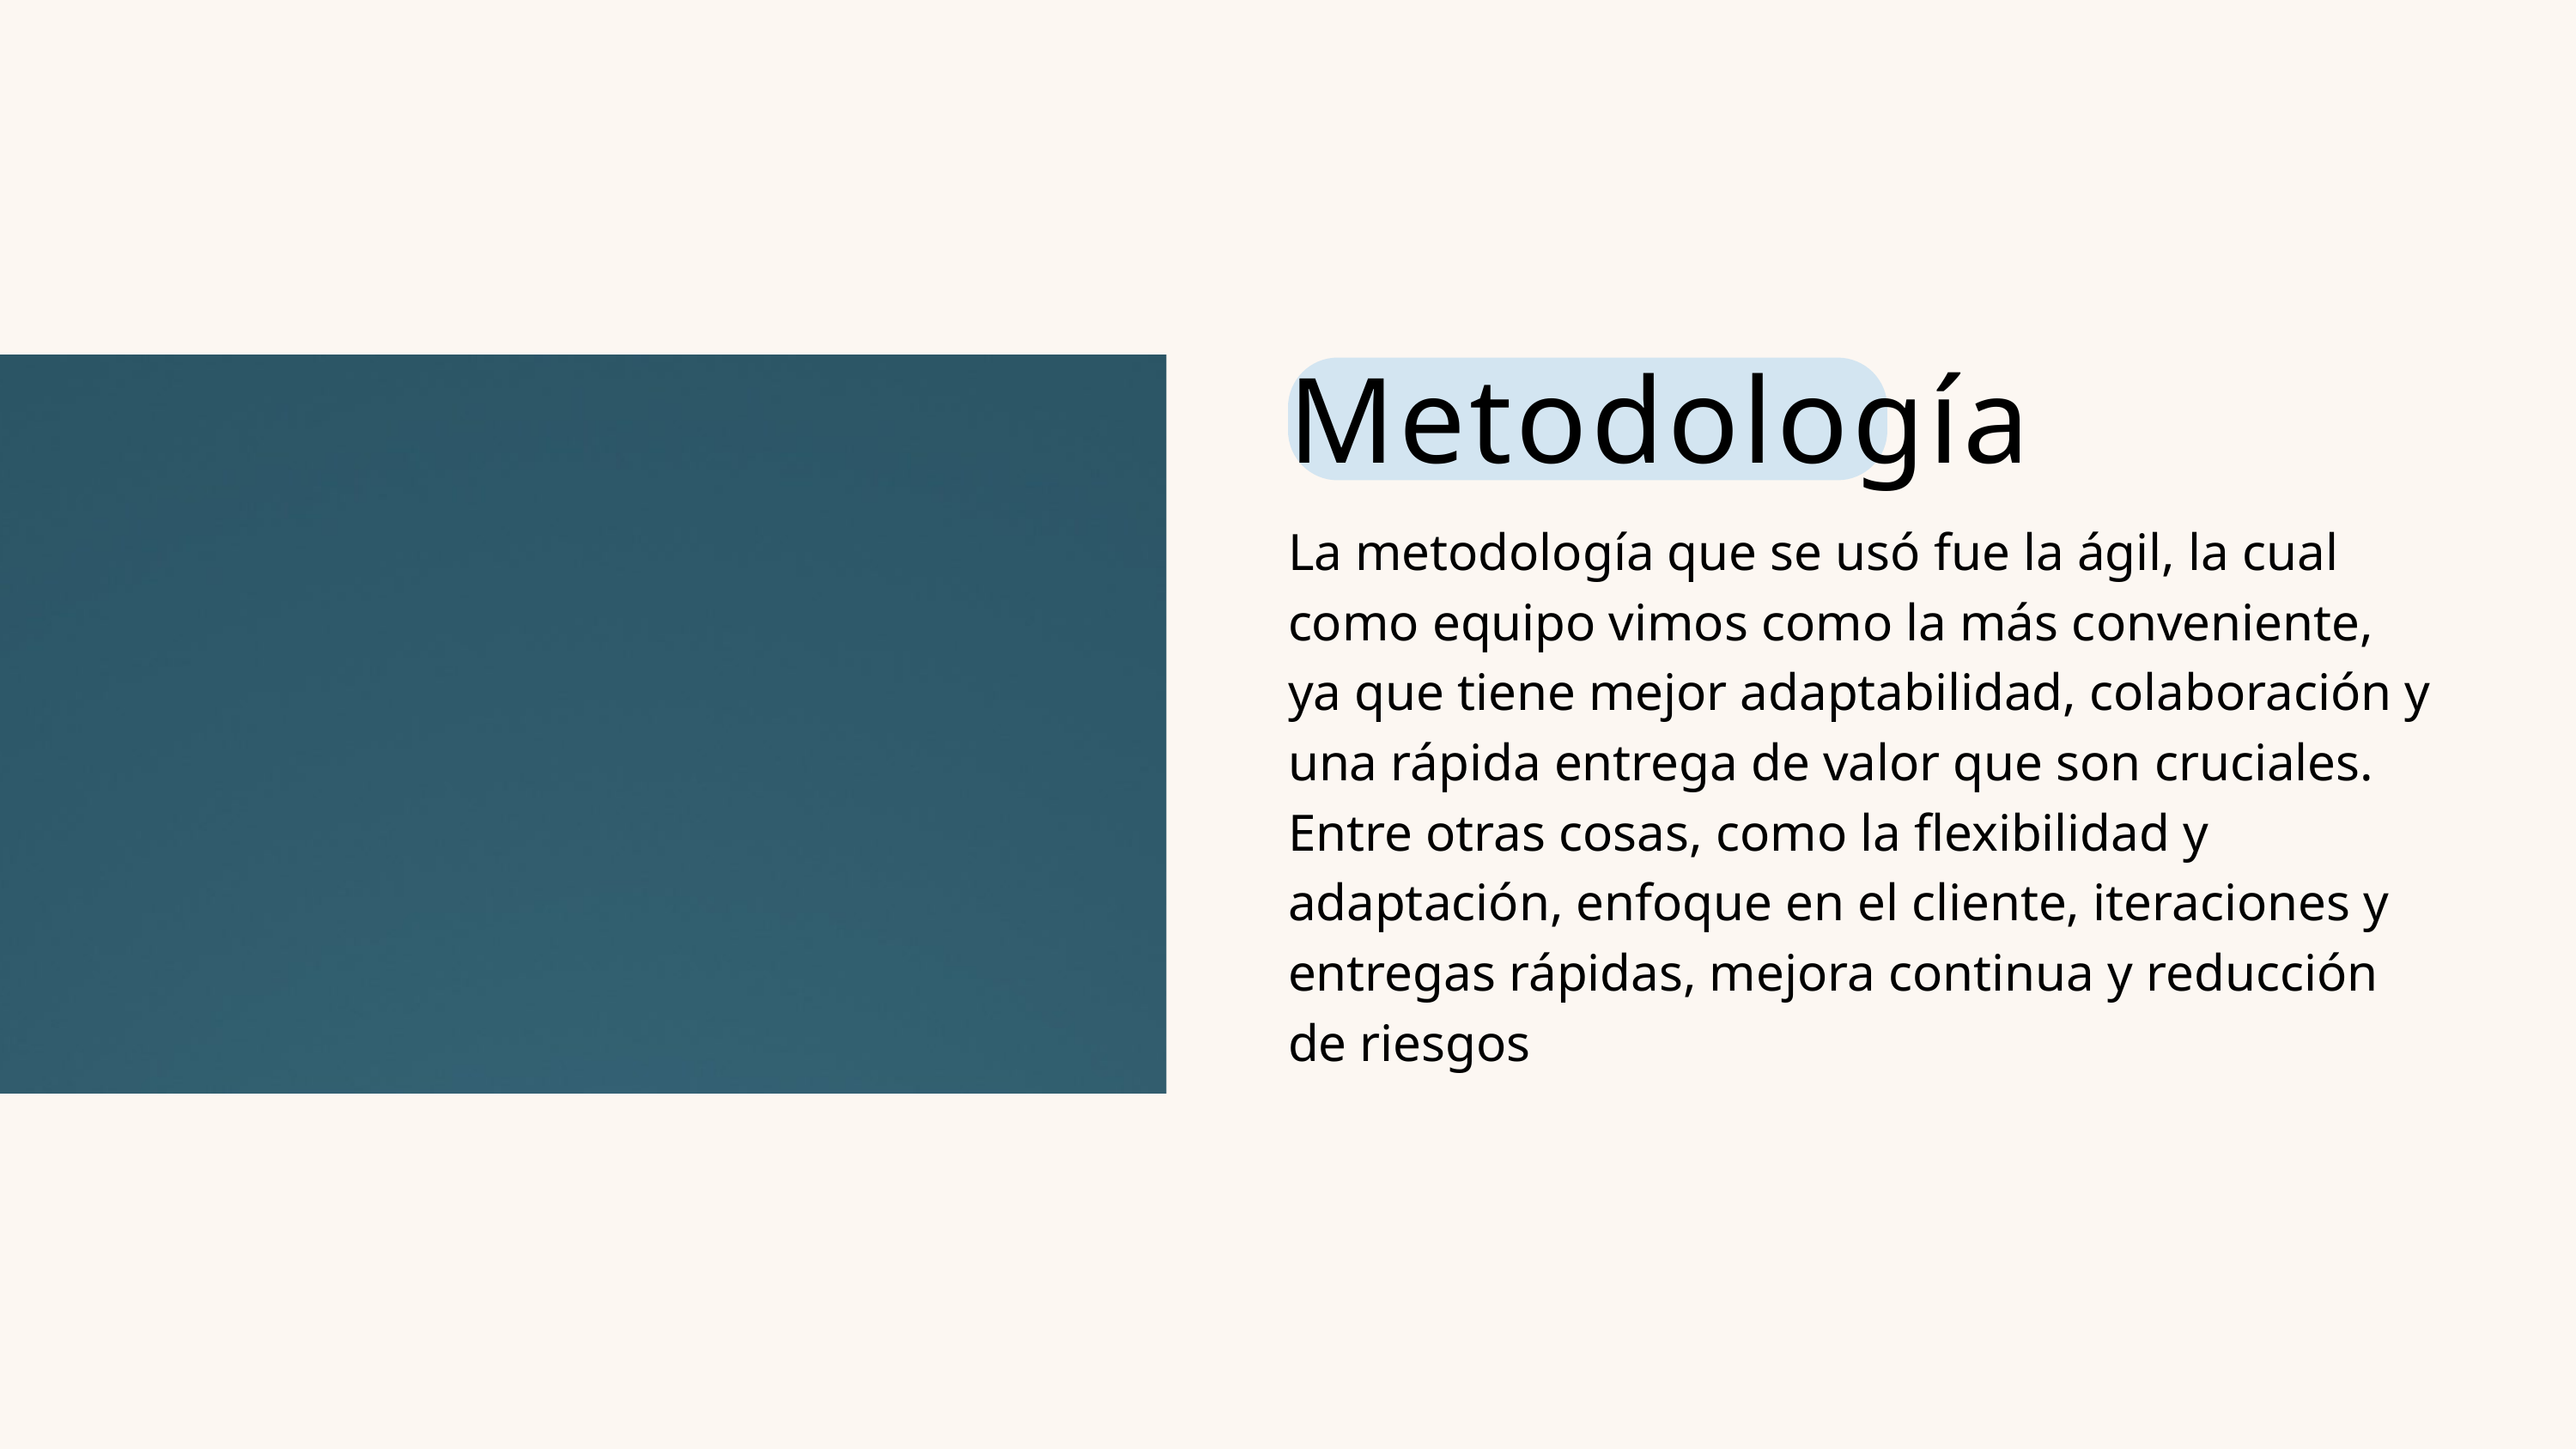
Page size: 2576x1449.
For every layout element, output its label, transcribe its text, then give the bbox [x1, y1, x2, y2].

text_box Metodología [1288, 321, 2432, 487]
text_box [0, 355, 1167, 1094]
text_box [1287, 357, 1888, 481]
text_box La metodología que se usó fue la ágil, la cual como equipo vimos como la más conveniente, ya que tiene mejor adaptabilidad, colaboración y una rápida entrega de valor que son cruciales. Entre otras cosas, como la flexibilidad y adaptación, enfoque en el cliente, iteraciones y entregas rápidas, mejora continua y reducción de riesgos [1288, 510, 2432, 1071]
